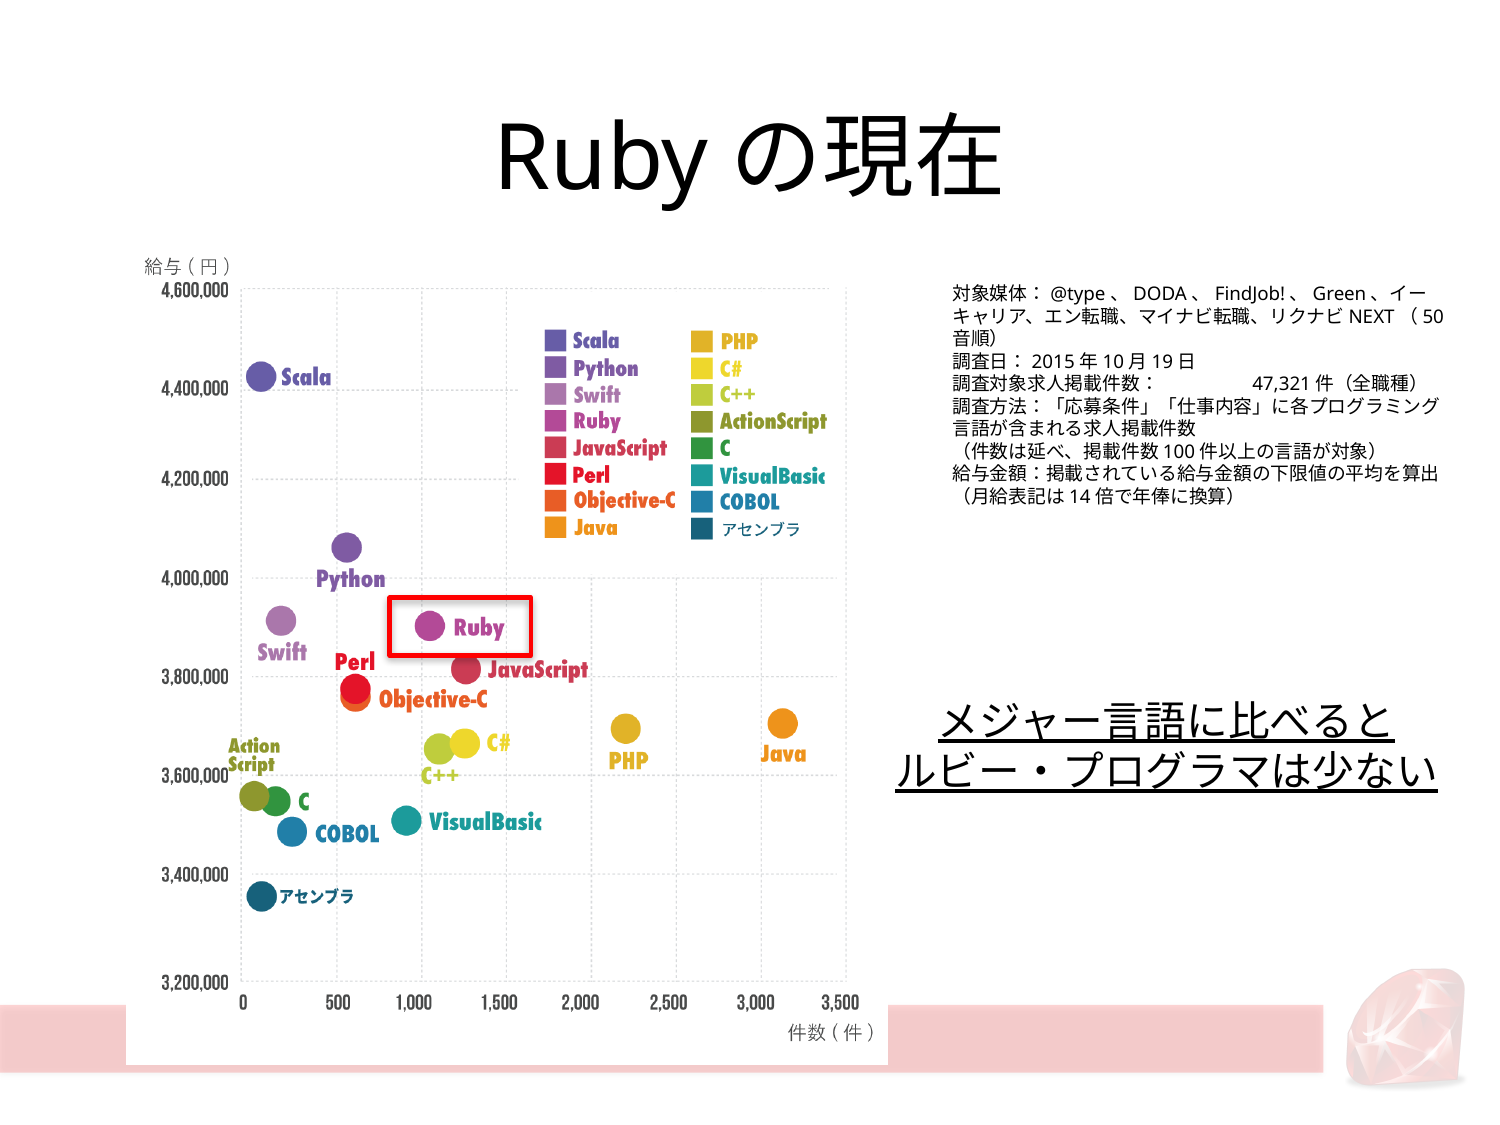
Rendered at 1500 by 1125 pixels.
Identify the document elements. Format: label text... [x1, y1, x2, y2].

title Rubyの現在 [75, 58, 1425, 247]
text_box メジャー言語に比べると ルビー・プログラマは少ない [893, 687, 1453, 802]
text_box 対象媒体：@type、DODA、FindJob!、Green、イーキャリア、エン転職、マイナビ転職、リクナビNEXT（50音順） 調査日：2015年10月19日 調査対象求人掲載件数： 47,321件（全職種） 調査方法：「応募条件」「仕事内容」に各プログラミング言語が含まれる求人掲載件数 （件数は延べ、掲載件数100件以上の言語が対象） 給与金額：掲載されている給与金額の下限値の平均を算出（月給表記は14倍で年俸に換算） [937, 274, 1468, 515]
picture [126, 246, 888, 1066]
